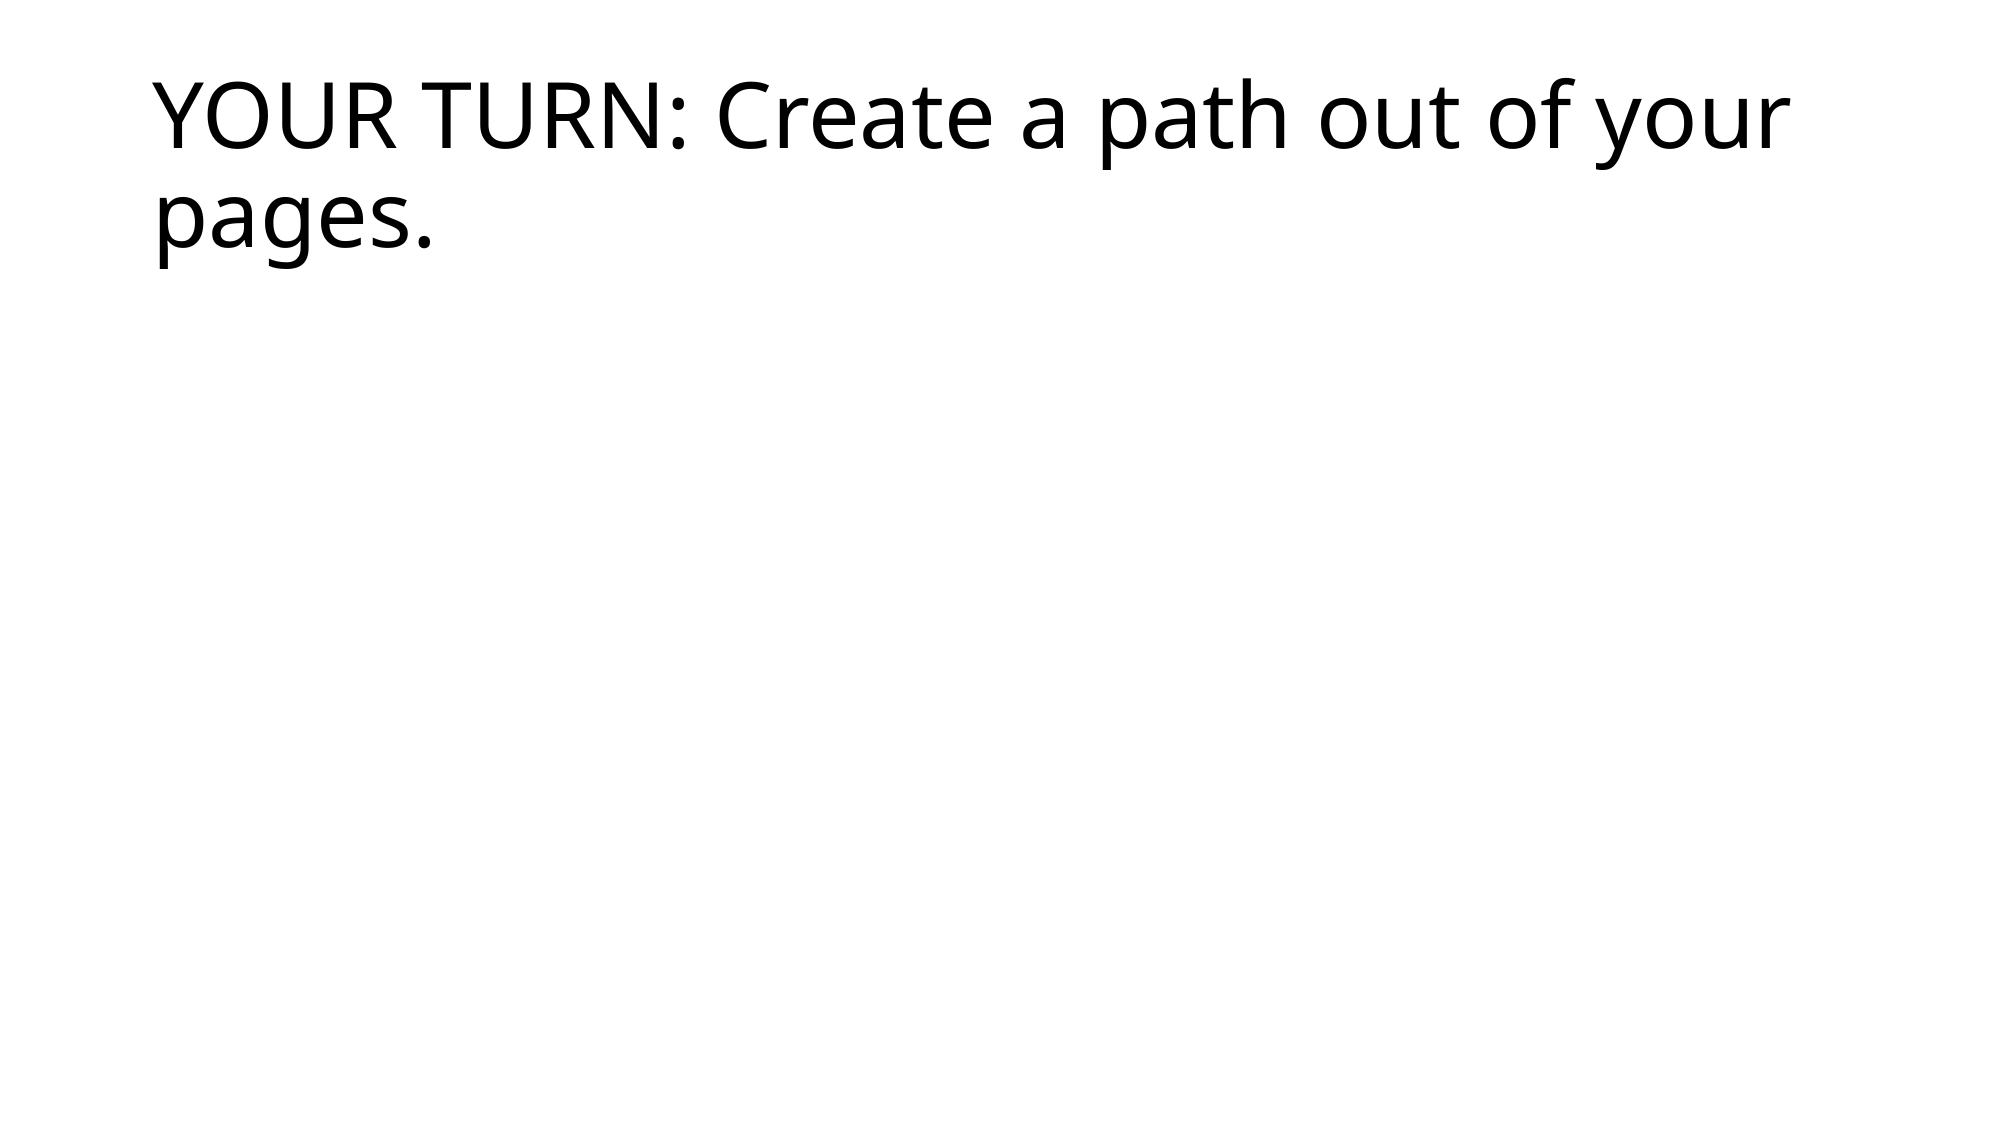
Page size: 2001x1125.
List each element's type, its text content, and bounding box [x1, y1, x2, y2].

title YOUR TURN: Create a path out of your pages. [137, 59, 1863, 278]
